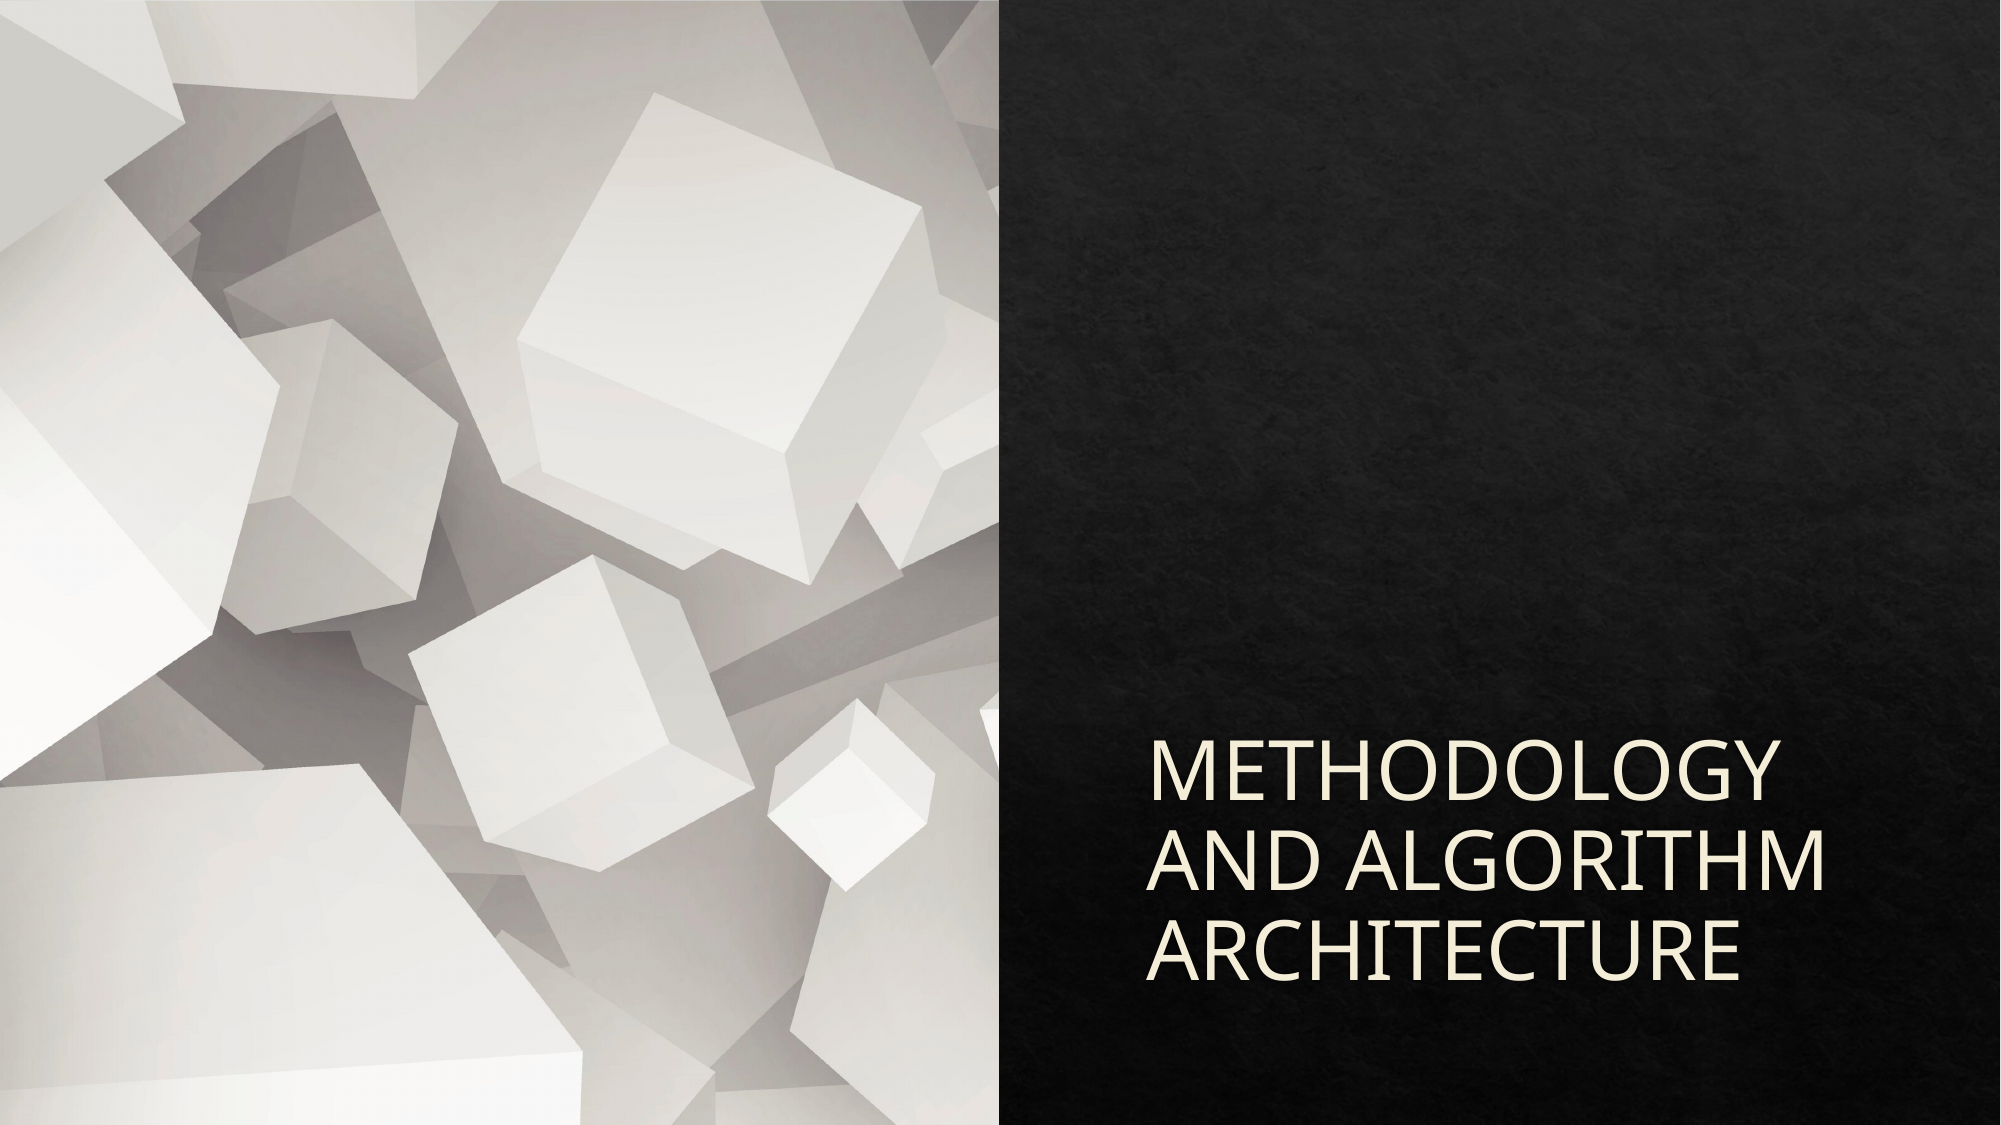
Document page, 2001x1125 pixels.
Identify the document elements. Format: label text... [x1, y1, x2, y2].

title METHODOLOGY AND ALGORITHM ARCHITECTURE [1131, 99, 1877, 1006]
picture [0, 0, 999, 1125]
